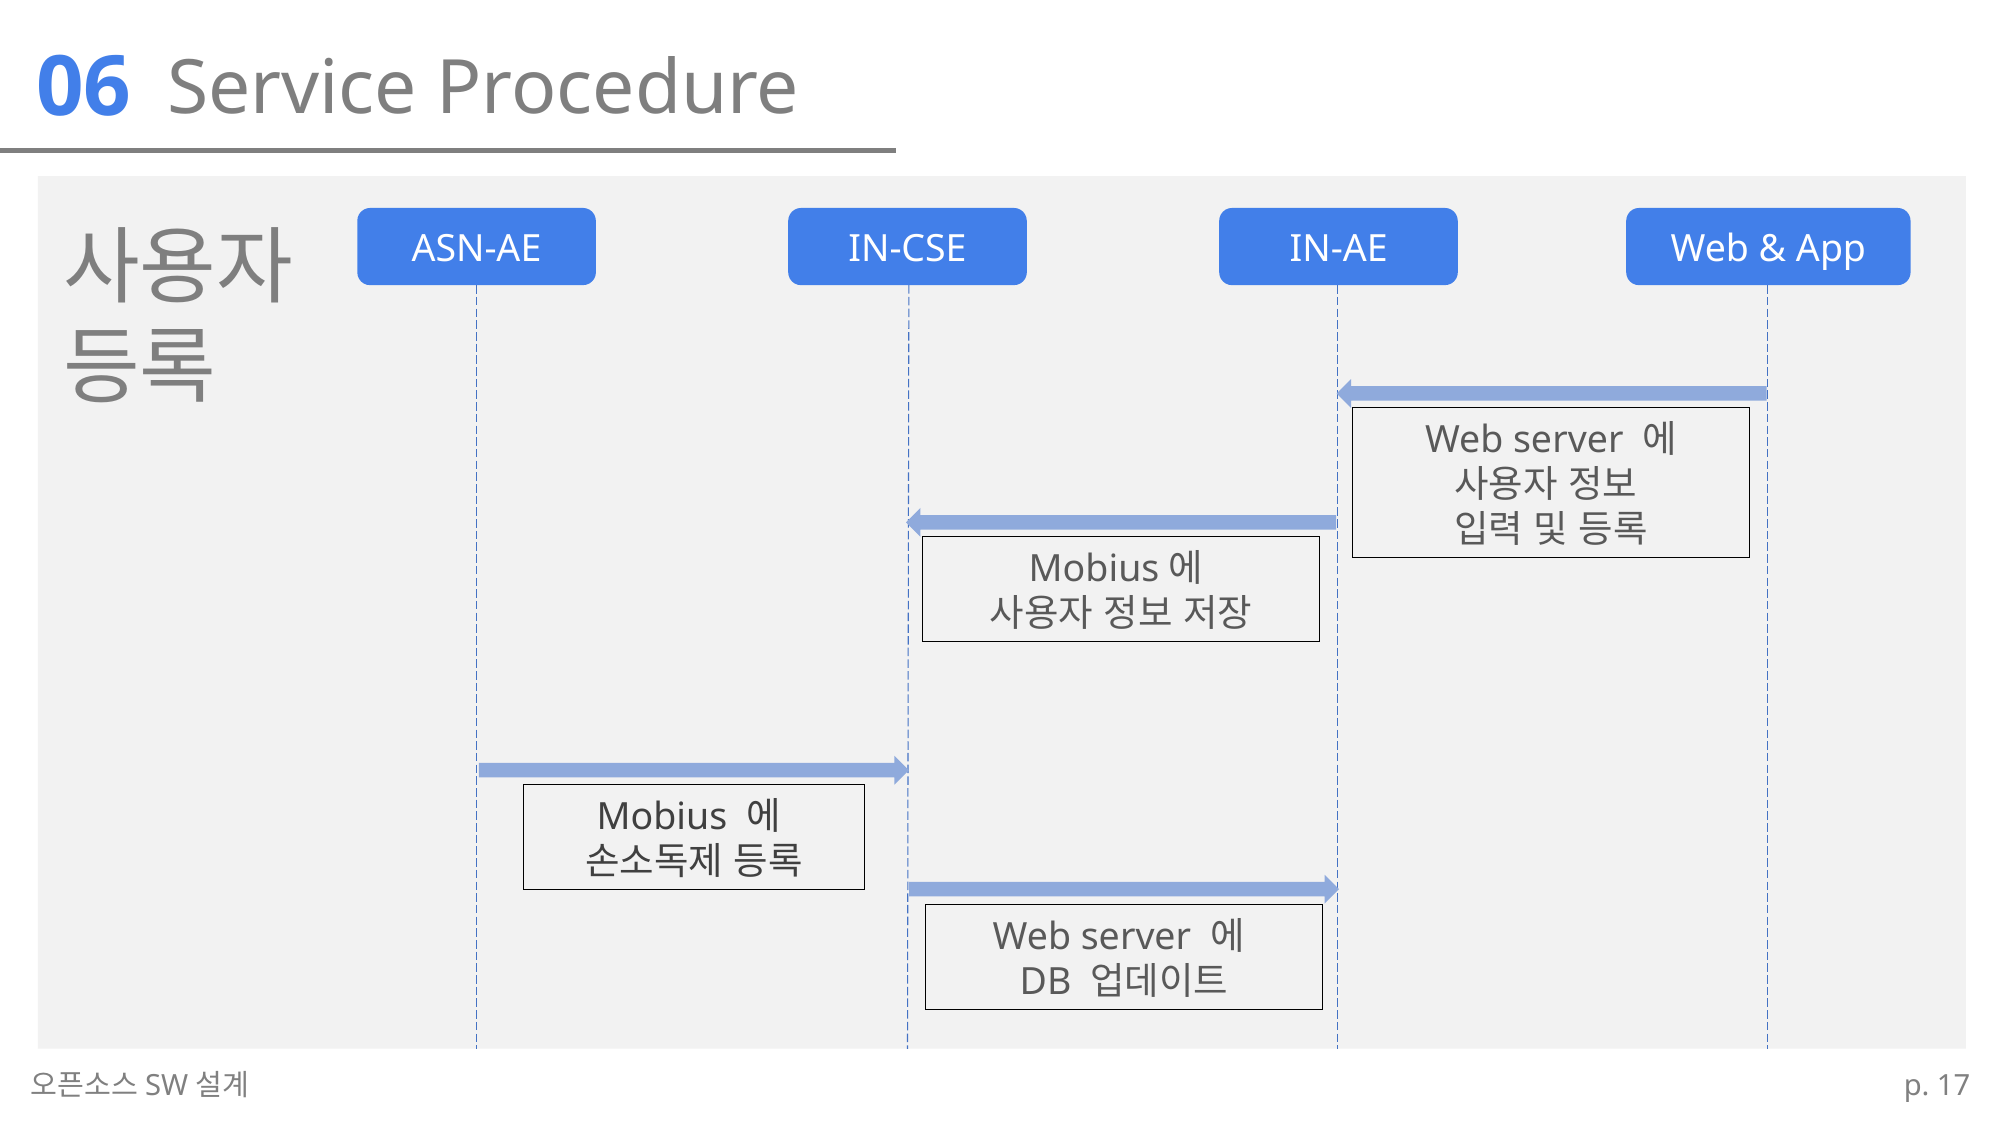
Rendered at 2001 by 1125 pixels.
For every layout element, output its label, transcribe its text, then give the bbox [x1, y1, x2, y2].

text_box ASN-AE [356, 206, 597, 287]
text_box IN-AE [1218, 206, 1459, 287]
text_box Mobius에 사용자 정보 저장 [922, 536, 1320, 642]
text_box 06 [21, 24, 151, 140]
text_box [909, 872, 1337, 907]
text_box [477, 753, 907, 788]
text_box [909, 505, 1337, 540]
text_box p. 17 [1888, 1058, 1986, 1109]
text_box [37, 175, 1967, 1050]
text_box 사용자 등록 [48, 205, 530, 421]
text_box Mobius 에 손소독제 등록 [523, 784, 865, 890]
text_box IN-CSE [787, 206, 1028, 287]
text_box Service Procedure [151, 14, 882, 148]
text_box Web server 에 DB 업데이트 [925, 904, 1323, 1010]
text_box 오픈소스SW설계 [15, 1058, 265, 1109]
text_box [1338, 376, 1767, 411]
text_box Web server 에 사용자 정보 입력 및 등록 [1352, 407, 1750, 558]
text_box Web & App [1625, 206, 1912, 287]
